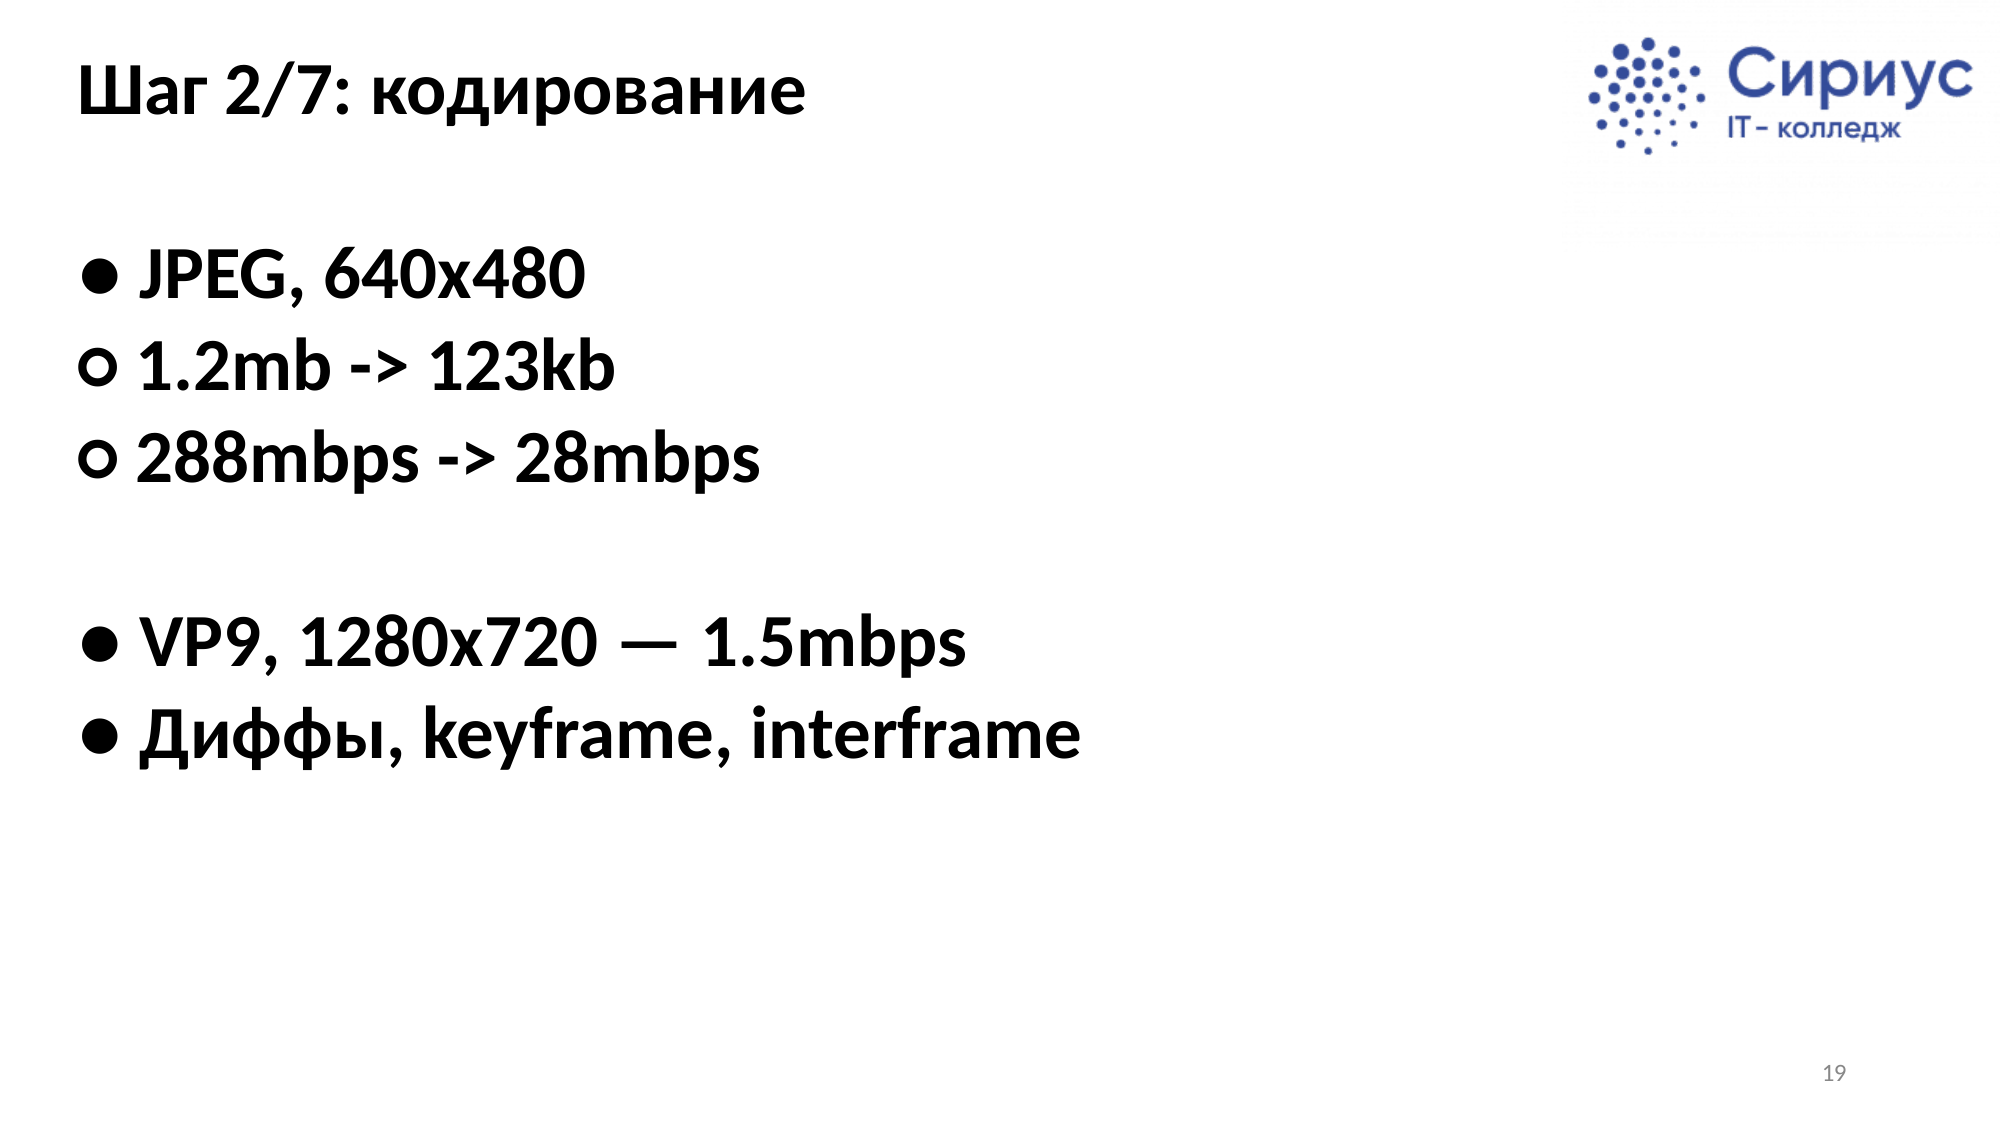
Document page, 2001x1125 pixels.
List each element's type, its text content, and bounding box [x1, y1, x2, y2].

picture [1562, 0, 2000, 252]
text_box Шаг 2/7: кодирование ● JPEG, 640x480 ○ 1.2mb -> 123kb ○ 288mbps -> 28mbps ● VP9, 1280x720 — 1.5mbps ● Диффы, keyframe, interframe [74, 37, 1513, 774]
slide_number 19 [1819, 1060, 1856, 1125]
